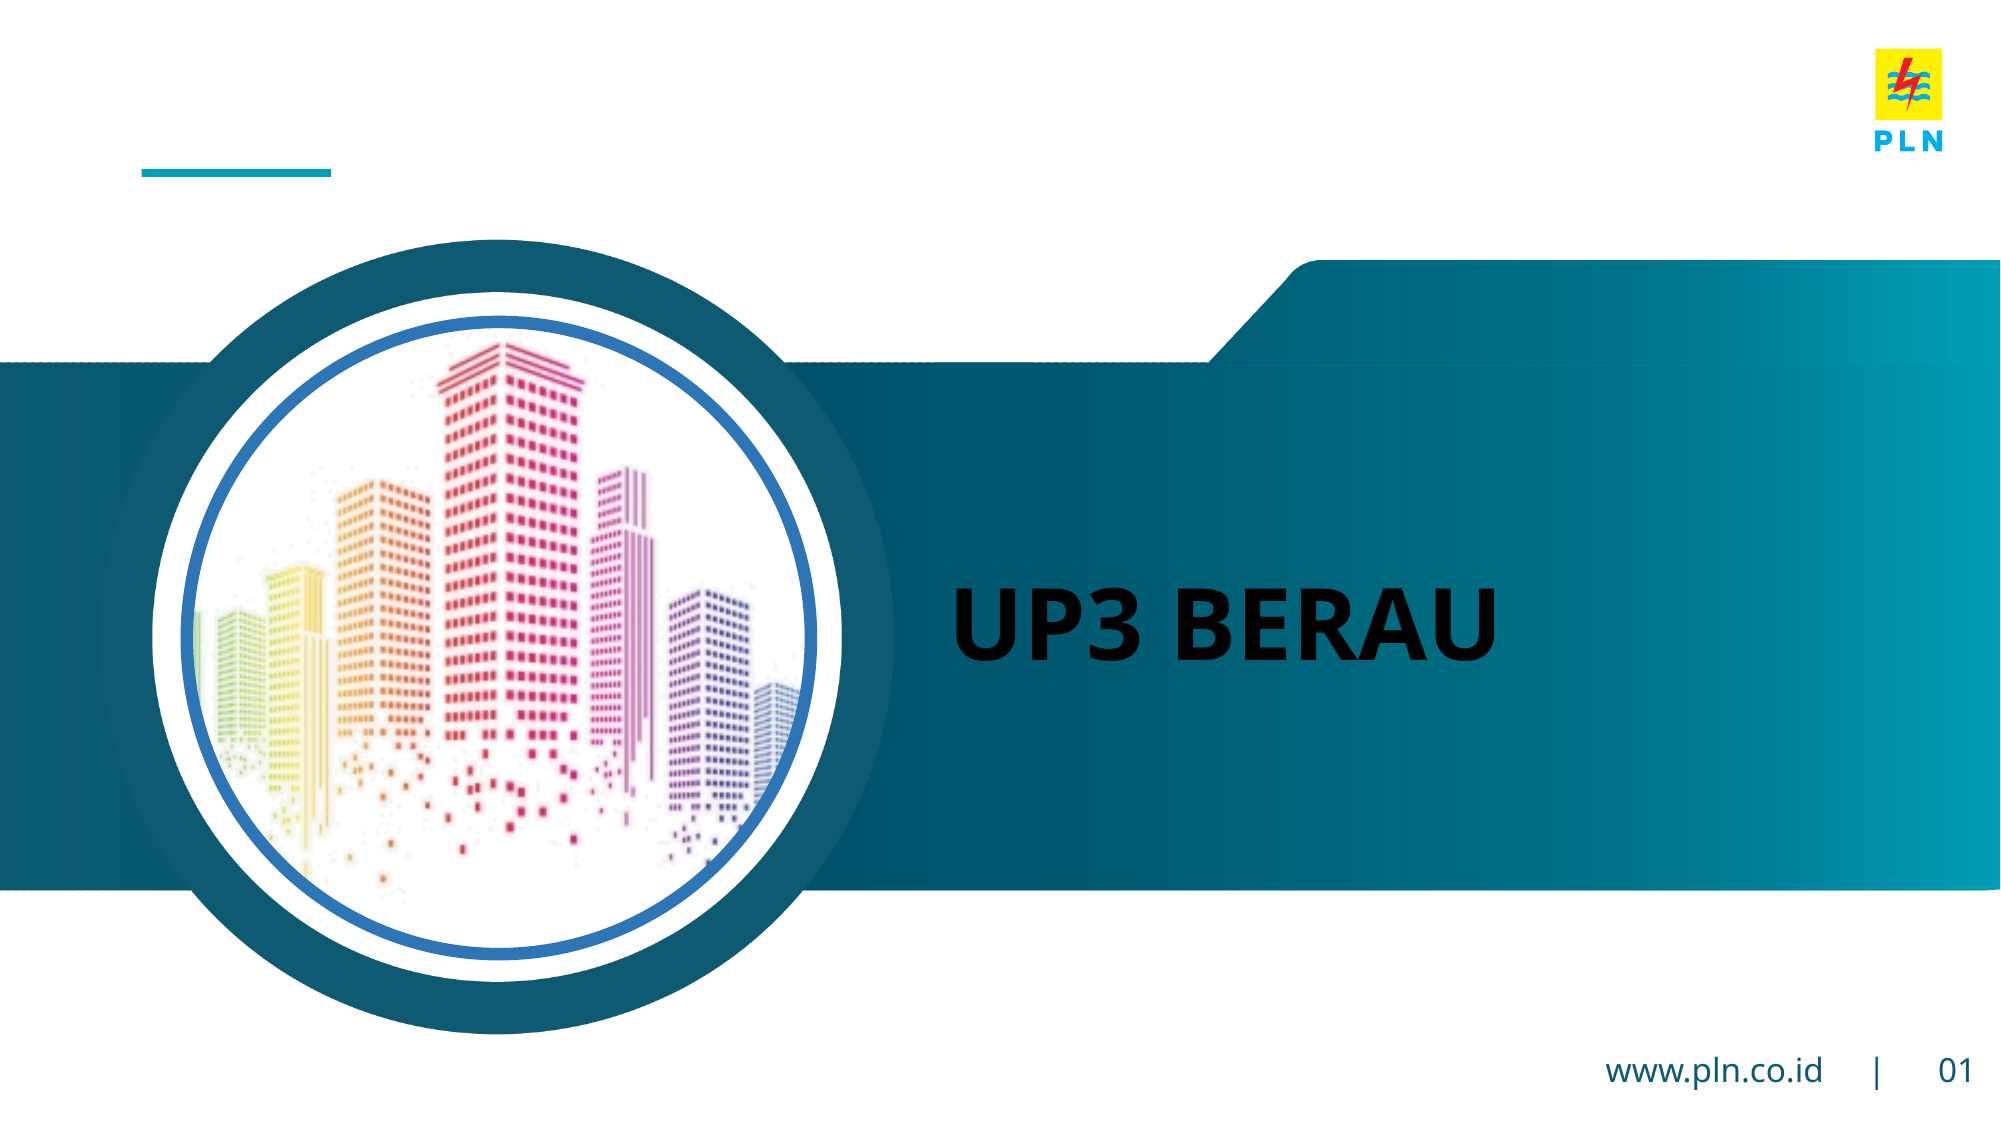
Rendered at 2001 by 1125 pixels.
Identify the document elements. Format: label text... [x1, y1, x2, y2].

picture [0, 0, 2001, 1125]
list UP3 BERAU [933, 566, 1966, 685]
